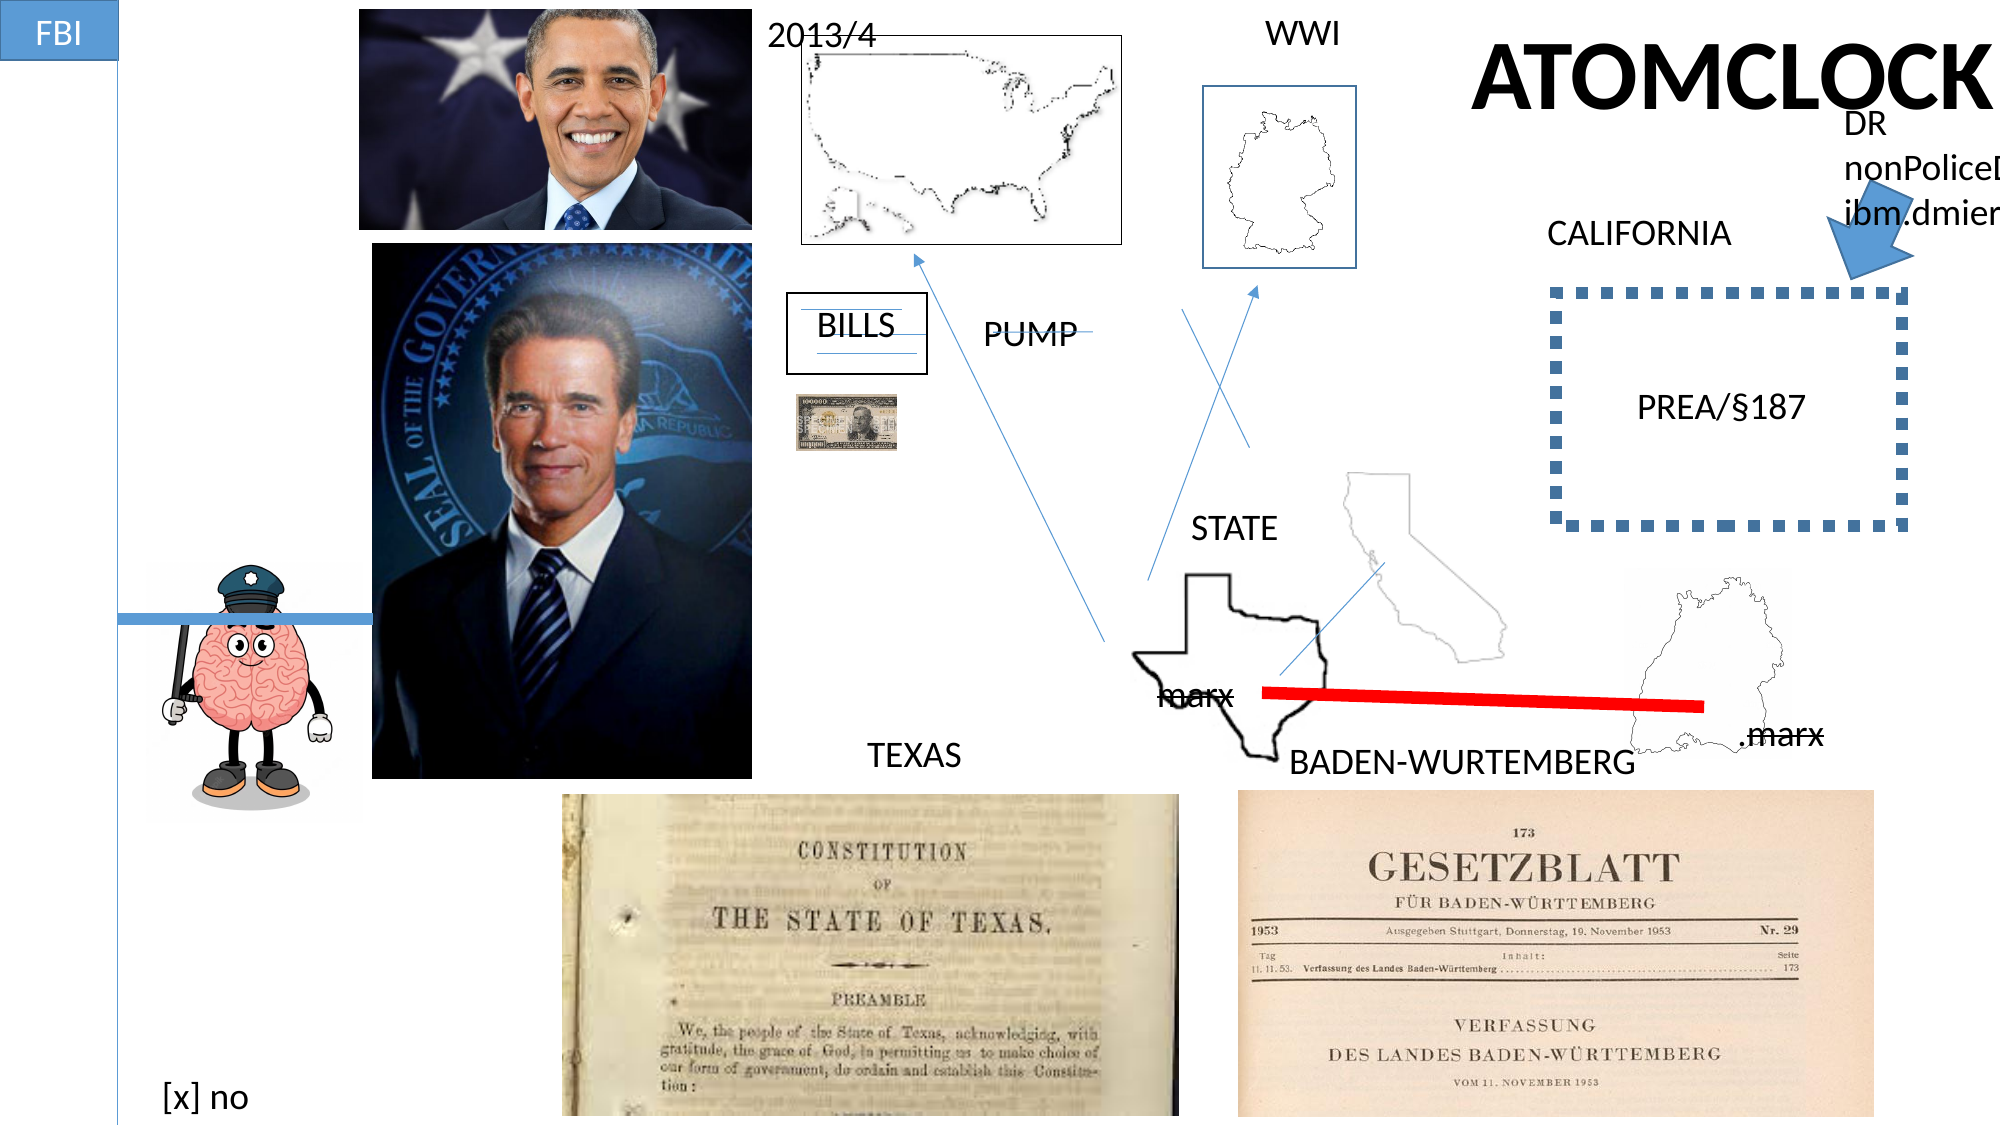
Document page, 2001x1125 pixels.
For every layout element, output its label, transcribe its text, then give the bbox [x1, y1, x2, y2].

picture [1130, 570, 1330, 769]
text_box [1279, 562, 1385, 676]
text_box 2013/4 [752, 2, 892, 63]
text_box [786, 292, 913, 375]
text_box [913, 253, 1105, 642]
text_box ATOMCLOCK [1456, 2, 2000, 138]
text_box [1261, 692, 1705, 707]
text_box [x] no [147, 1064, 265, 1125]
picture [1624, 568, 1792, 759]
picture [1238, 790, 1874, 1117]
text_box FBI [0, 0, 117, 61]
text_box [1181, 309, 1250, 448]
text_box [1147, 285, 1258, 581]
picture [372, 243, 752, 779]
text_box [786, 34, 1149, 251]
picture [1342, 472, 1508, 665]
text_box CALIFORNIA [1532, 200, 1747, 261]
text_box [1835, 241, 1915, 281]
picture [796, 394, 897, 451]
text_box BADEN-WURTEMBERG [1274, 729, 1652, 790]
picture [1216, 109, 1344, 254]
text_box DR nonPoliceDoucmentLgoicali ibm.dmier.* [1829, 91, 2000, 241]
picture [801, 35, 1122, 245]
picture [359, 9, 752, 230]
text_box .marx [1722, 701, 1839, 762]
text_box PREA/§187 [1622, 374, 1822, 434]
text_box WWI [1250, 0, 1356, 61]
text_box [1555, 292, 1903, 527]
text_box TEXAS [852, 722, 978, 783]
text_box [1202, 85, 1357, 269]
picture [146, 562, 363, 618]
text_box STATE [1258, 495, 1294, 556]
picture [562, 794, 1179, 1116]
picture [146, 619, 363, 823]
